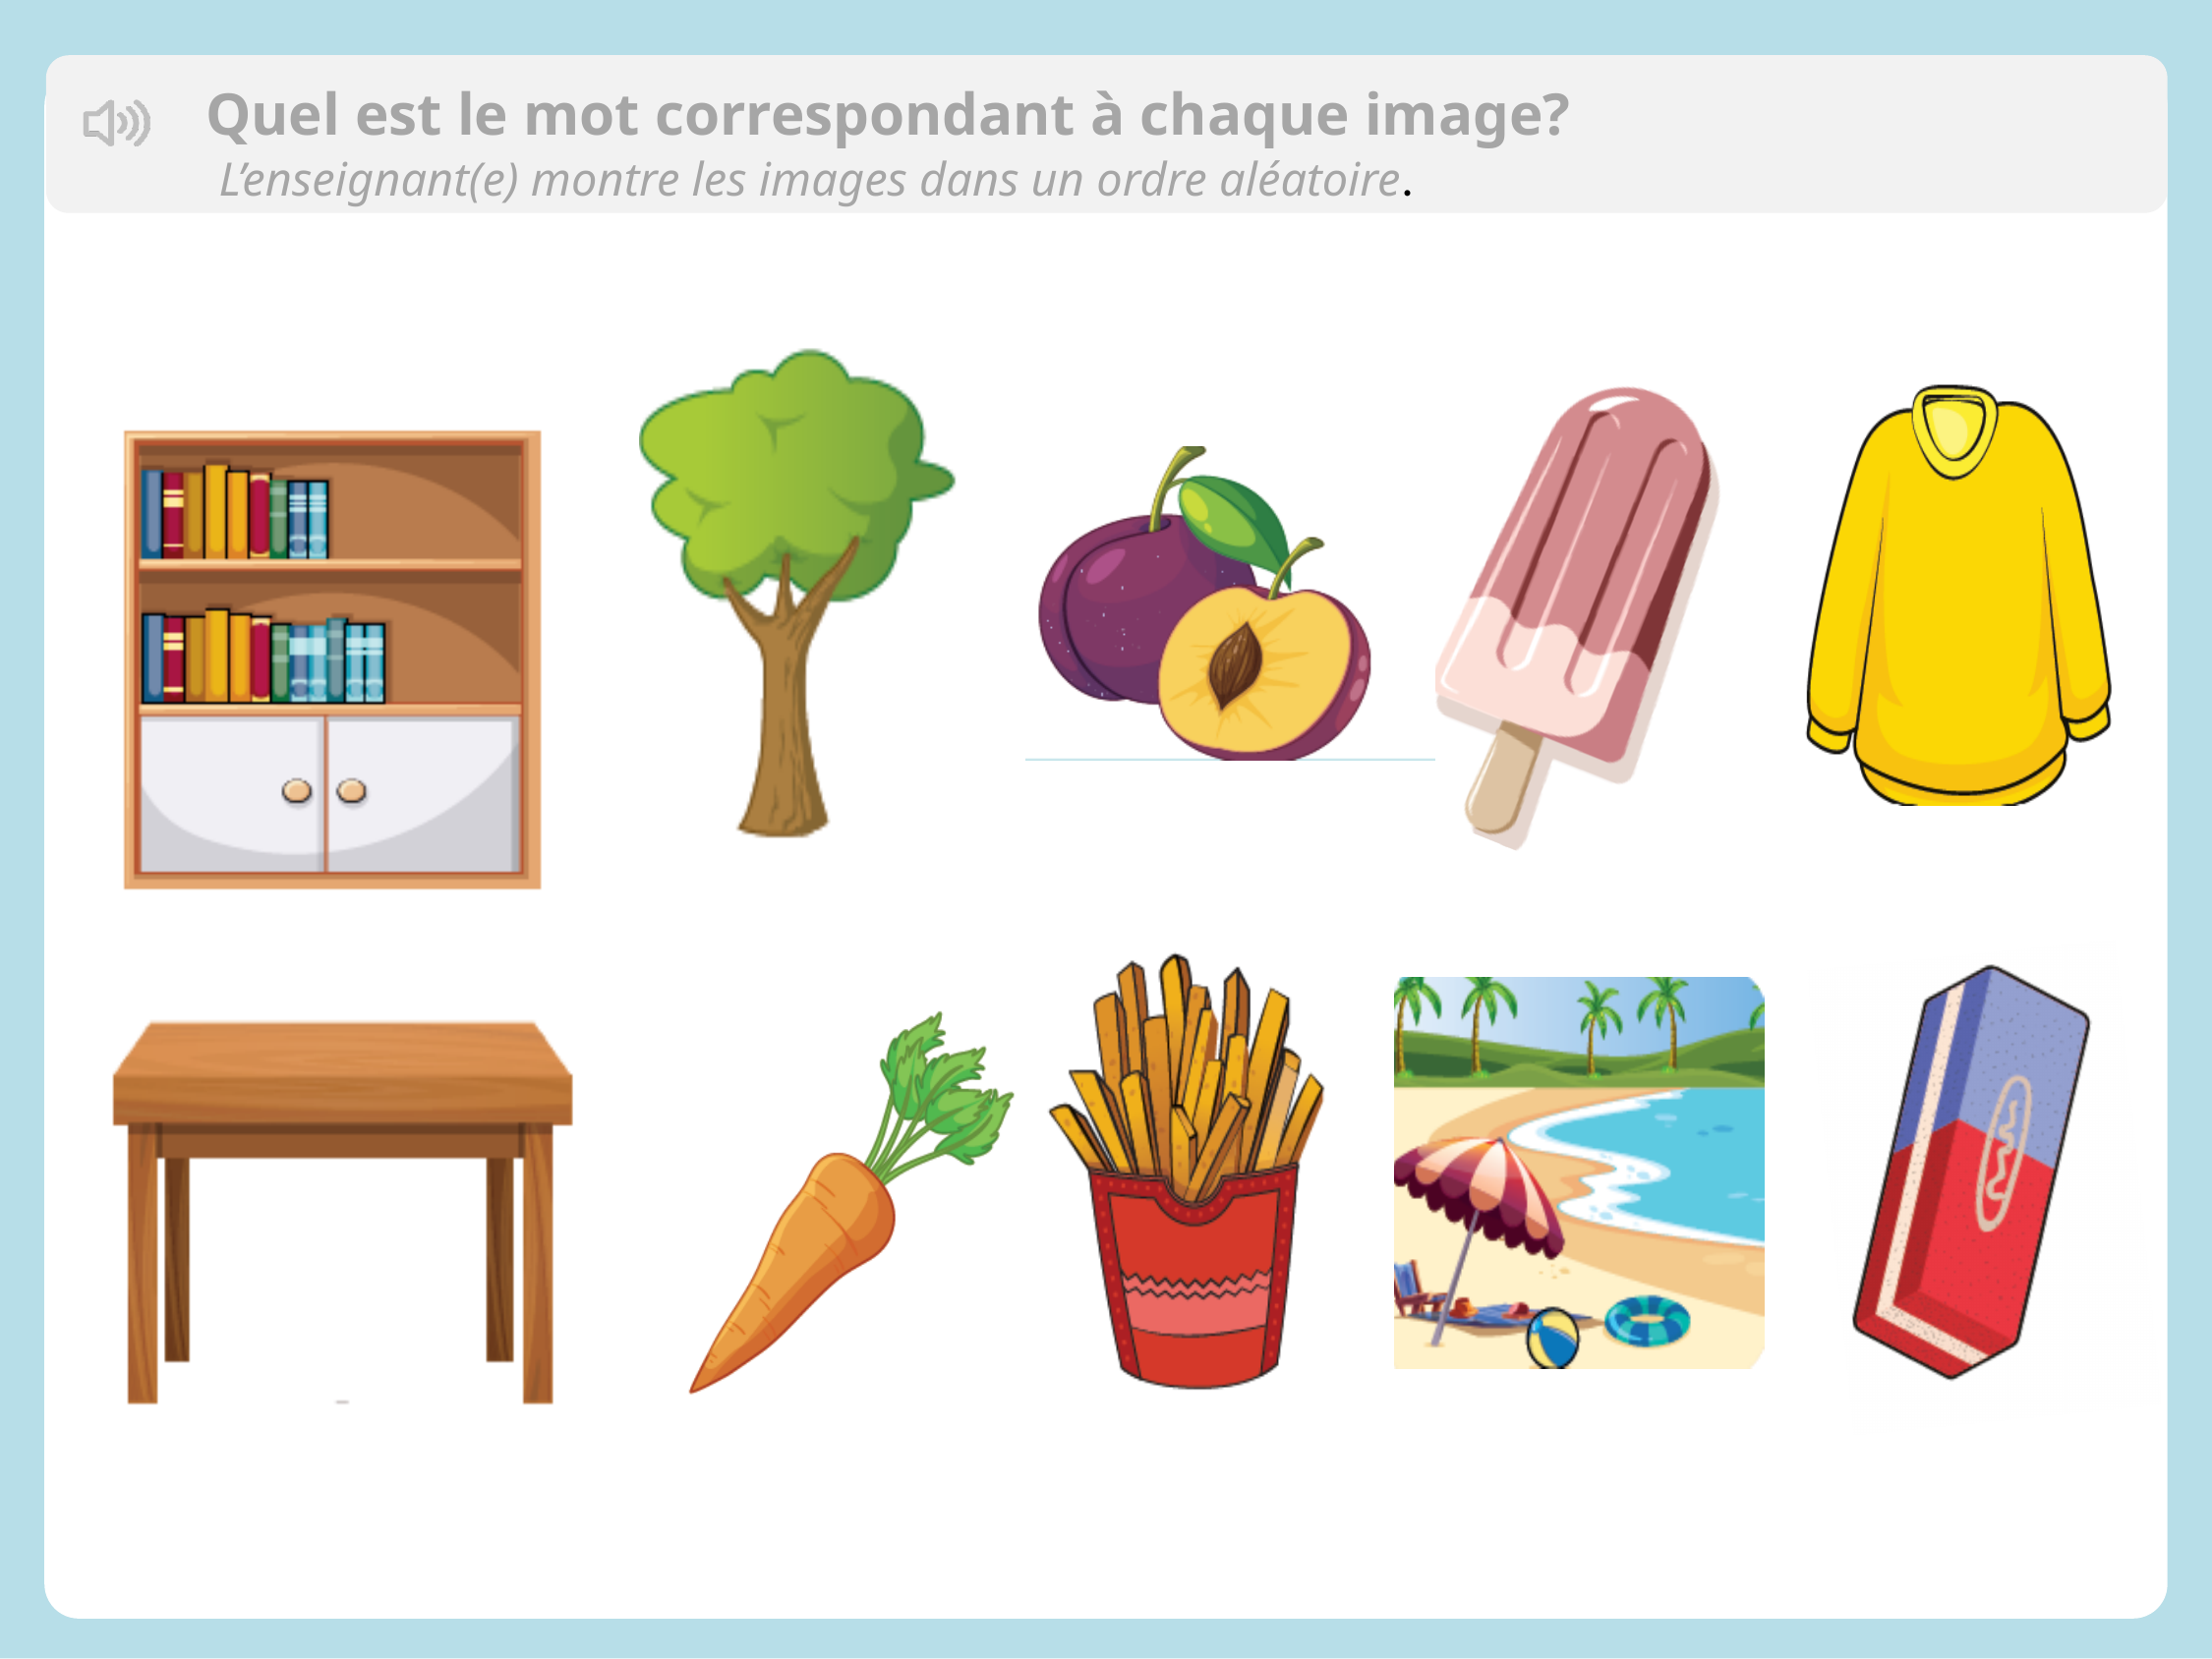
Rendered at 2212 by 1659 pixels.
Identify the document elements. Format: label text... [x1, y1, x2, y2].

picture [1393, 942, 2212, 1434]
text_box Quel est le mot correspondant à chaque image? L’enseignant(e) montre les images dans un ordre aléatoire. [191, 70, 2212, 213]
picture [110, 412, 557, 918]
text_box [0, 0, 2212, 1659]
picture [74, 932, 578, 1521]
picture [639, 346, 959, 852]
picture [1025, 333, 2126, 890]
text_box [42, 97, 2170, 1621]
picture [669, 935, 1362, 1459]
text_box [43, 53, 2169, 215]
text_box [83, 99, 150, 146]
